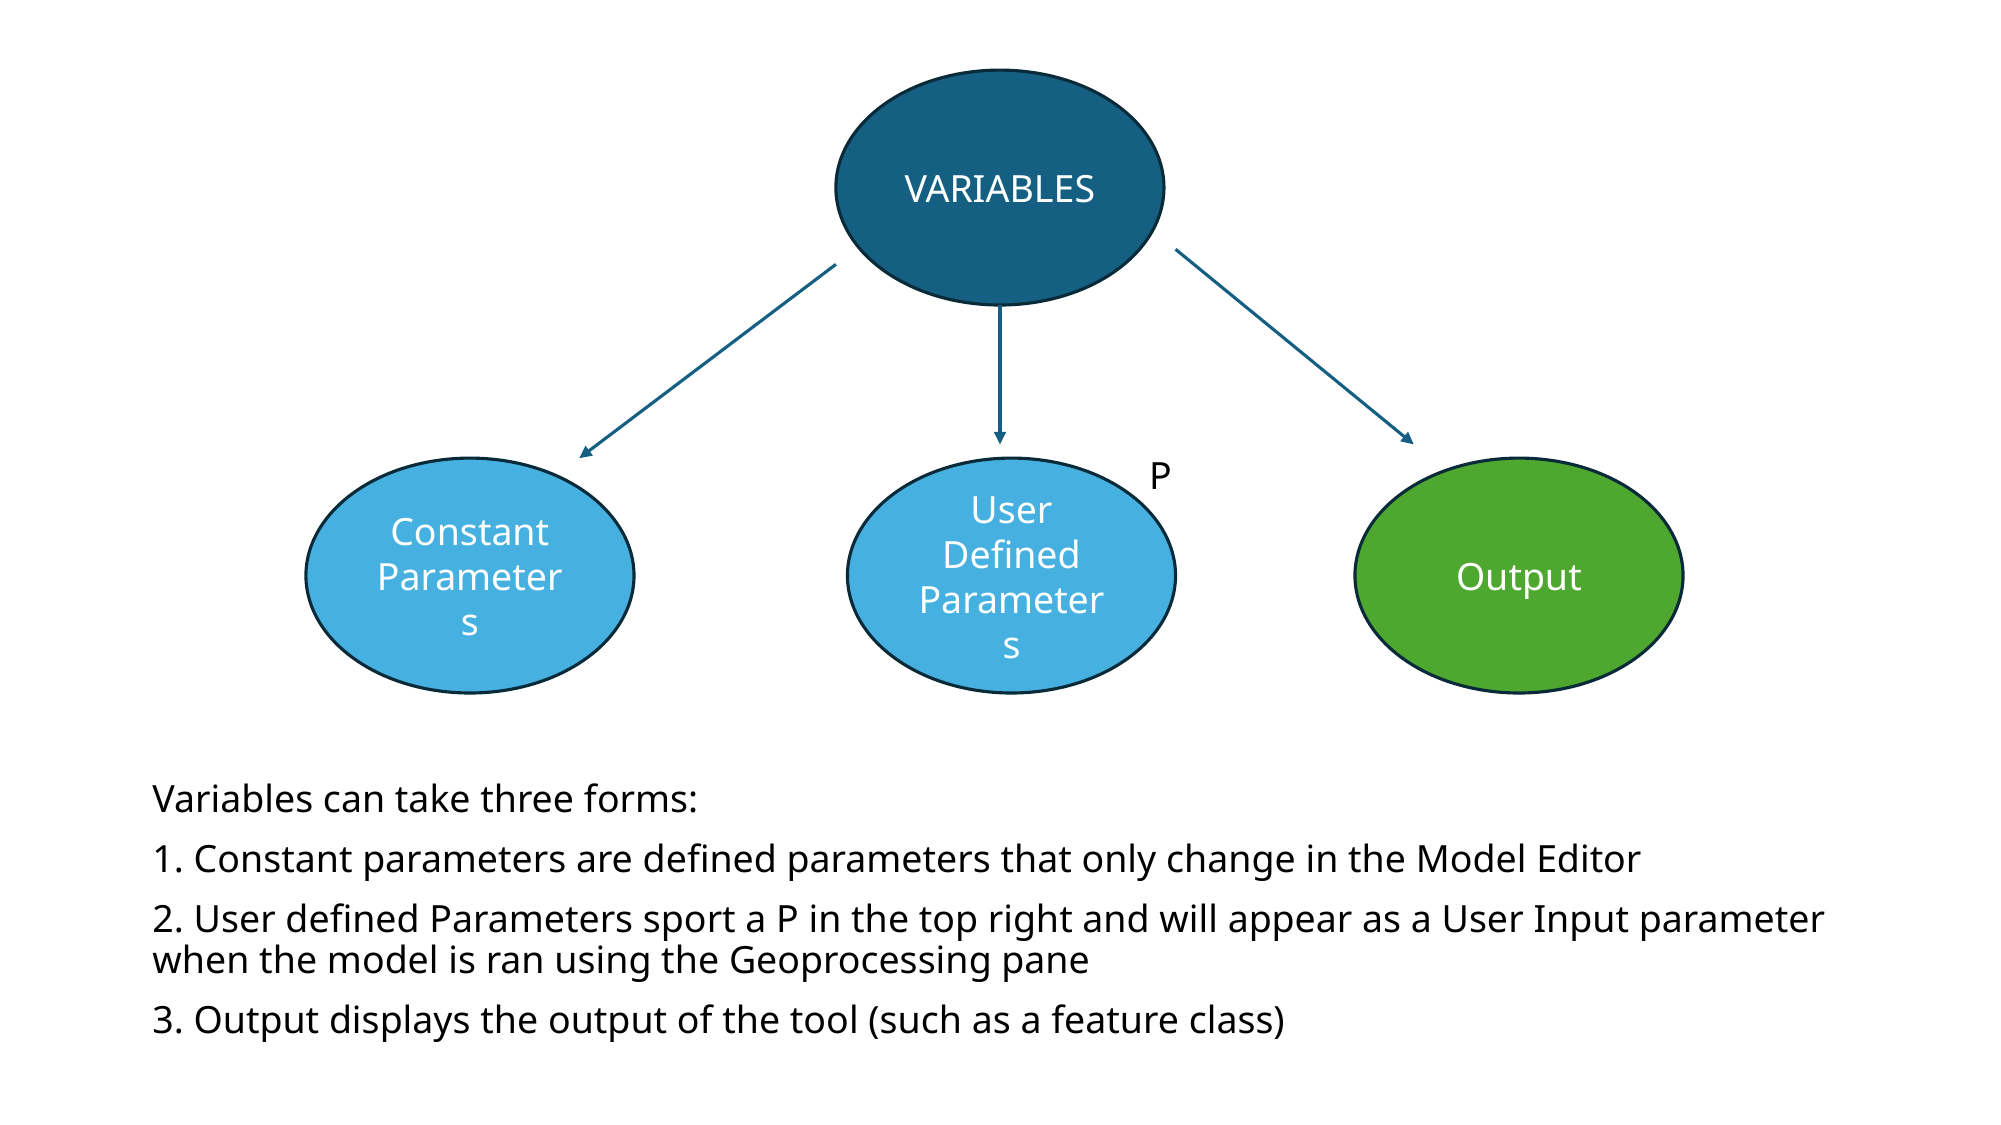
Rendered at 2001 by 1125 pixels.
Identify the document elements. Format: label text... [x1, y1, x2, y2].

text_box VARIABLES [834, 68, 1166, 307]
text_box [578, 263, 837, 459]
text_box Constant Parameters [304, 456, 636, 695]
text_box Output [1353, 456, 1685, 695]
text_box User Defined Parameters [845, 456, 1178, 695]
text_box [1175, 248, 1415, 445]
text_box P [1134, 444, 1204, 505]
list Variables can take three forms: 1. Constant parameters are defined parameters that only change in the Model Editor 2. User defined Parameters sport a P in the top right and will appear as a User Input parameter when the model is ran using the Geoprocessing pane 3. Output displays the output of the tool (such as a feature class) [137, 70, 1863, 1055]
